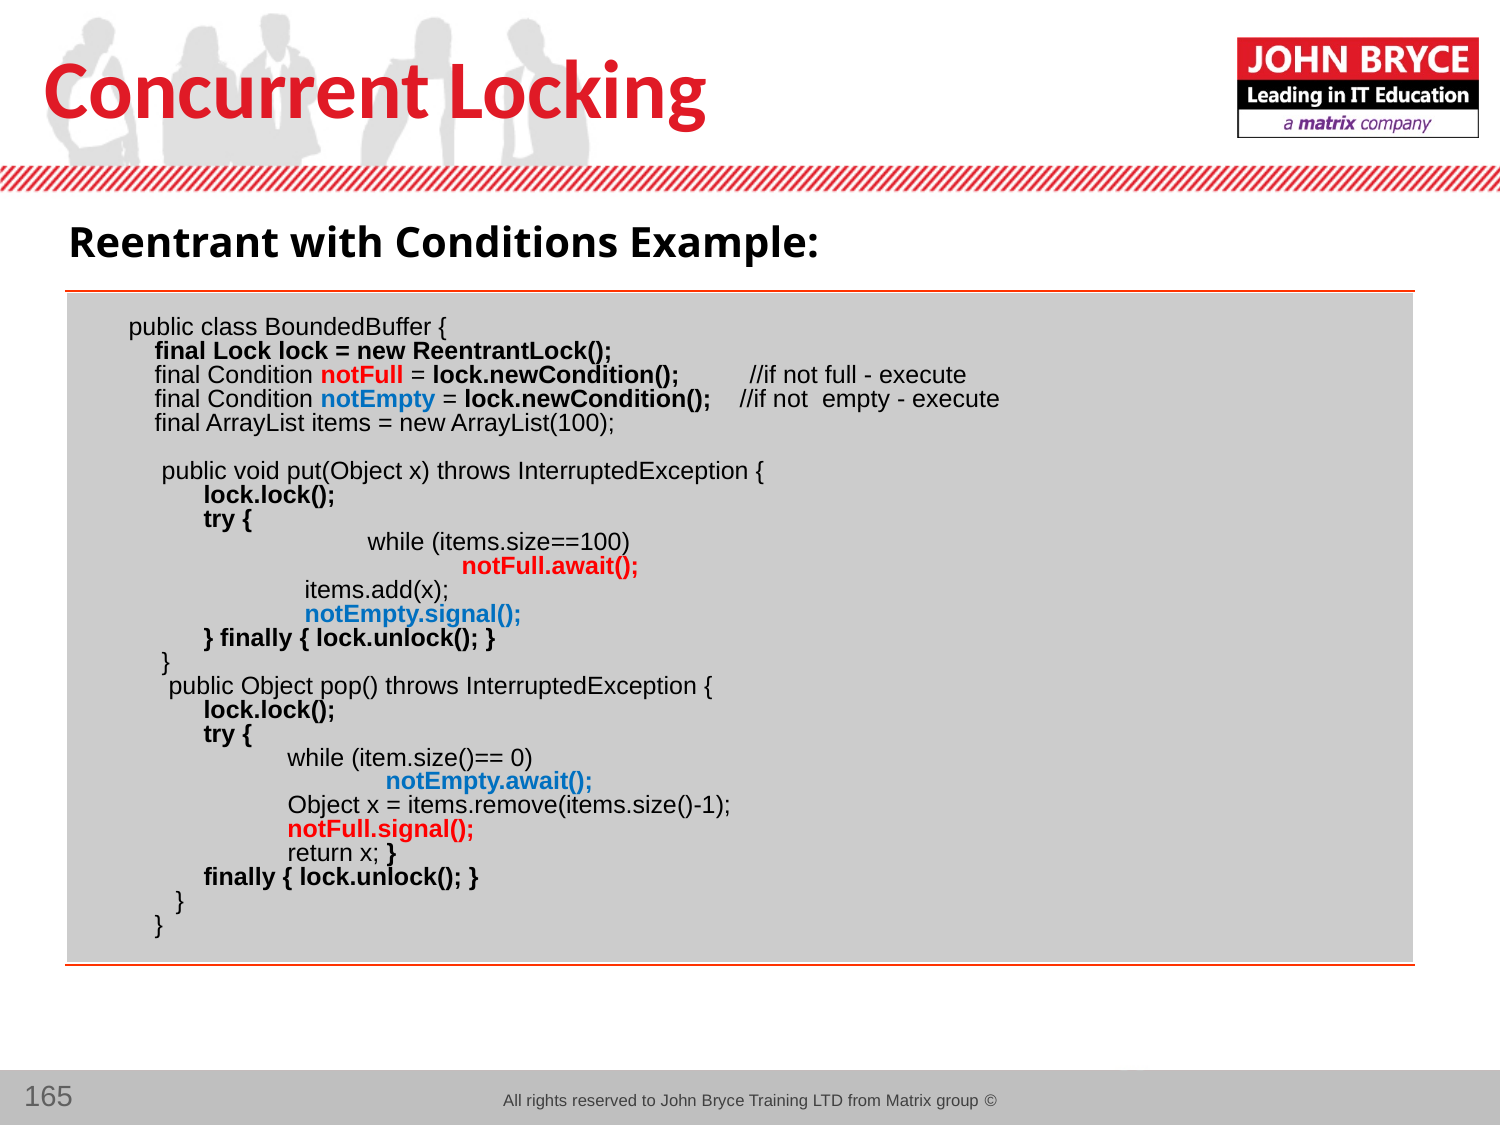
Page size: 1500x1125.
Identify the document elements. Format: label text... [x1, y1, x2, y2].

text_box public class BoundedBuffer { final Lock lock = new ReentrantLock(); final Condition notFull = lock.newCondition(); //if not full - execute final Condition notEmpty = lock.newCondition(); //if not empty - execute final ArrayList items = new ArrayList(100); public void put(Object x) throws InterruptedException { lock.lock(); try { while (items.size==100) notFull.await(); items.add(x); notEmpty.signal(); } finally { lock.unlock(); } } public Object pop() throws InterruptedException { lock.lock(); try { while (item.size()== 0) notEmpty.await(); Object x = items.remove(items.size()-1); notFull.signal(); return x; } finally { lock.unlock(); } } } [63, 296, 1417, 966]
title Concurrent Locking [29, 21, 1235, 150]
list Reentrant with Conditions Example: [53, 208, 1404, 1012]
picture [0, 0, 1500, 1070]
